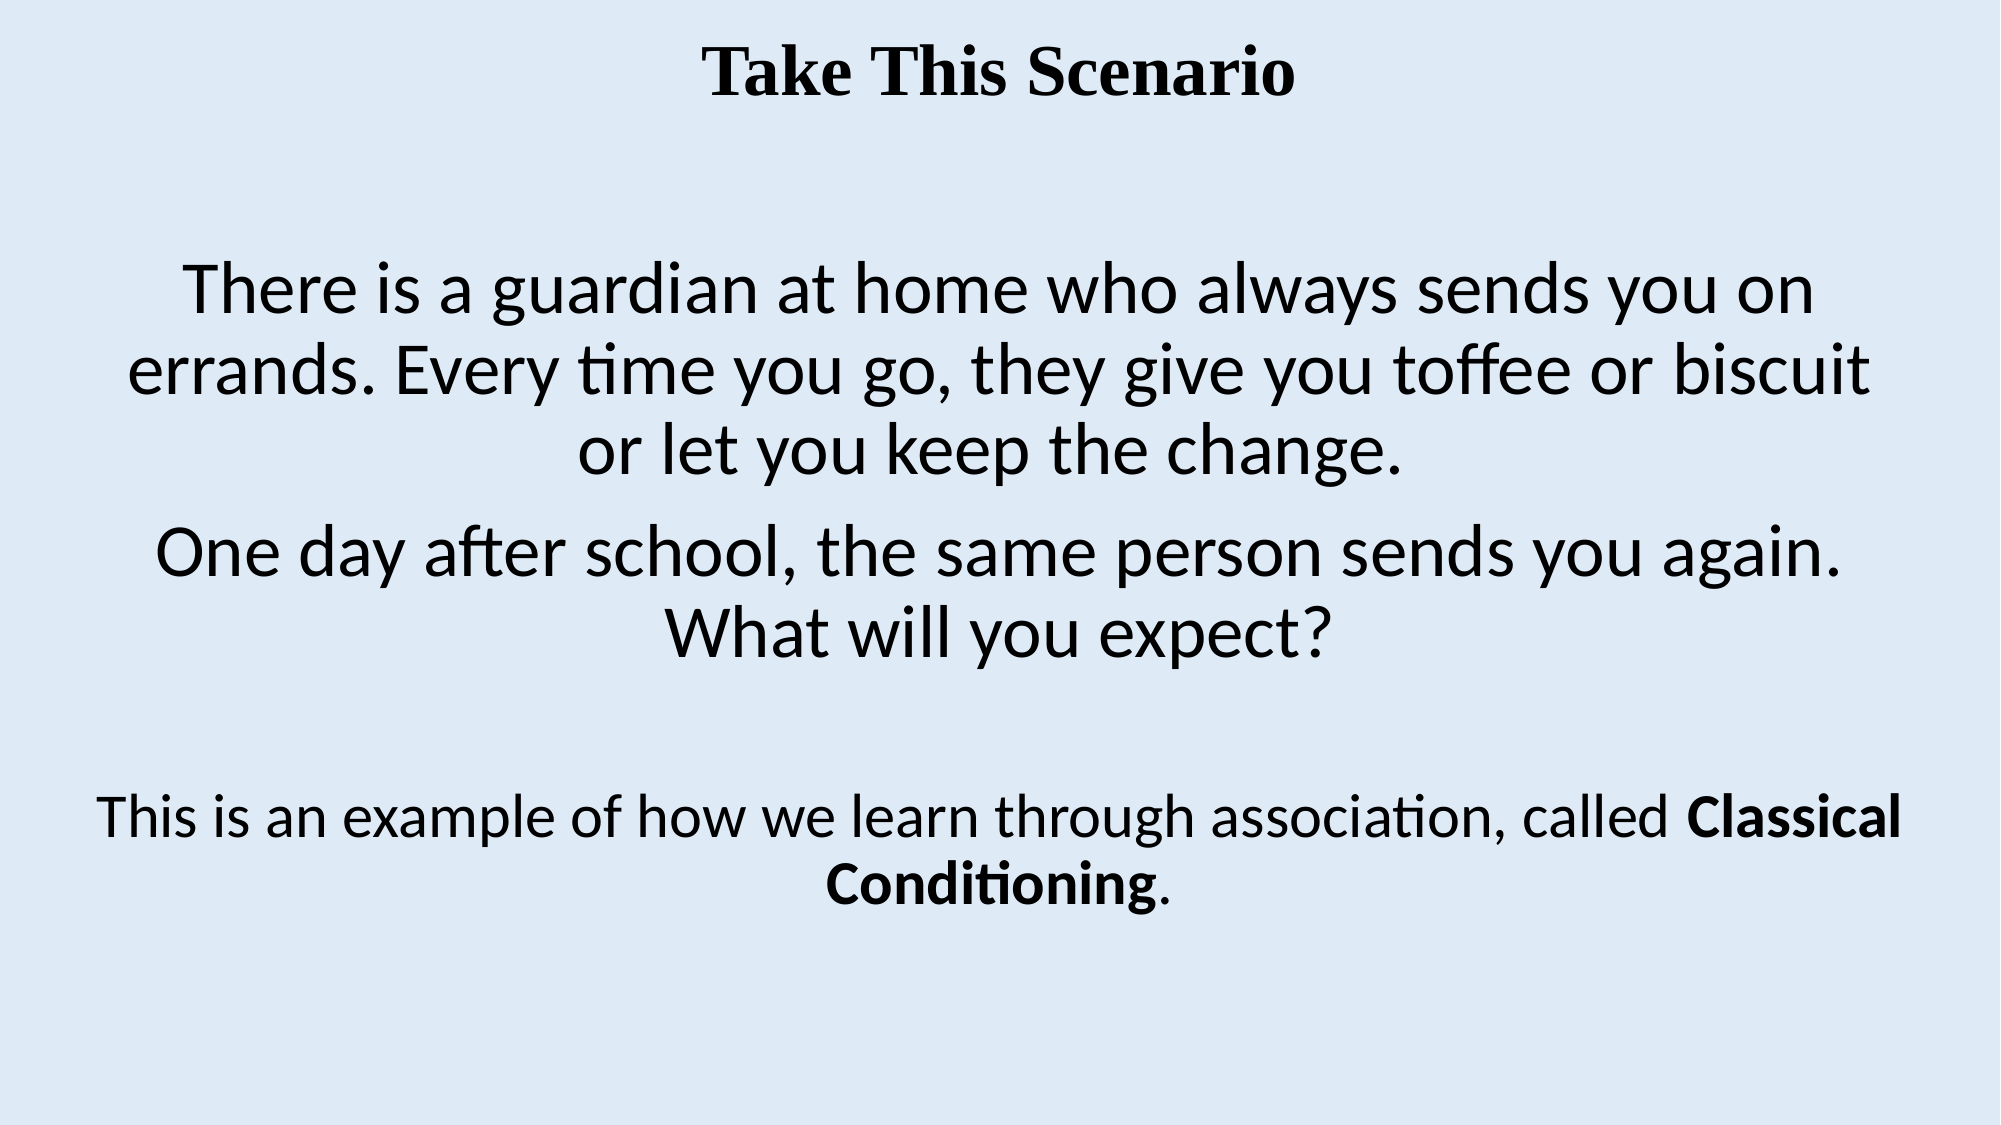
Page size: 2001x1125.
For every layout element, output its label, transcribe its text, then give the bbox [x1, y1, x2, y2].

list There is a guardian at home who always sends you on errands. Every time you go, they give you toffee or biscuit or let you keep the change. One day after school, the same person sends you again. What will you expect? This is an example of how we learn through association, called Classical Conditioning. [79, 240, 1921, 1007]
title Take This Scenario [137, 24, 1863, 119]
